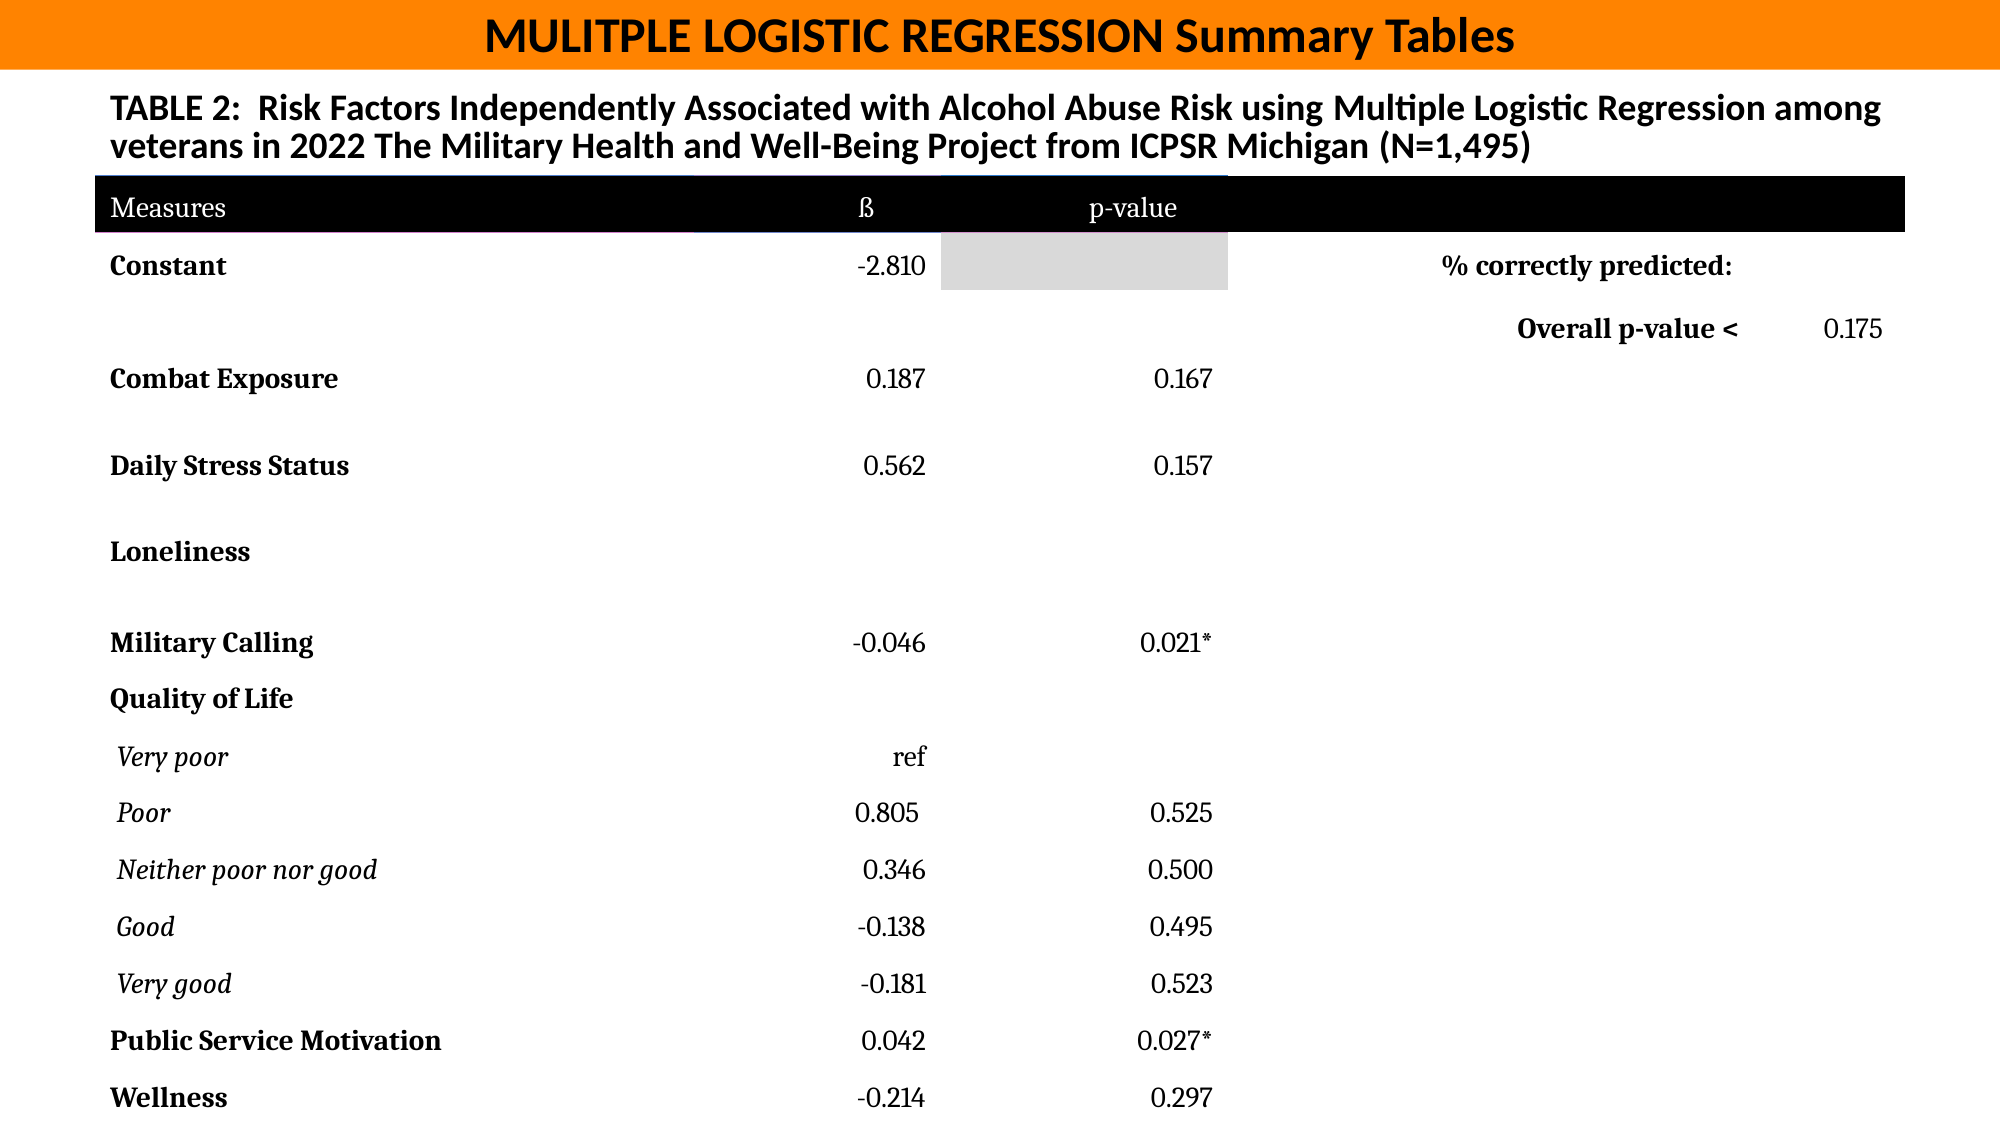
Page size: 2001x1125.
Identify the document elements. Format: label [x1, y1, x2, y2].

table_header [95, 70, 1905, 176]
table_cell [95, 176, 1905, 1125]
text_box [0, 0, 2000, 70]
